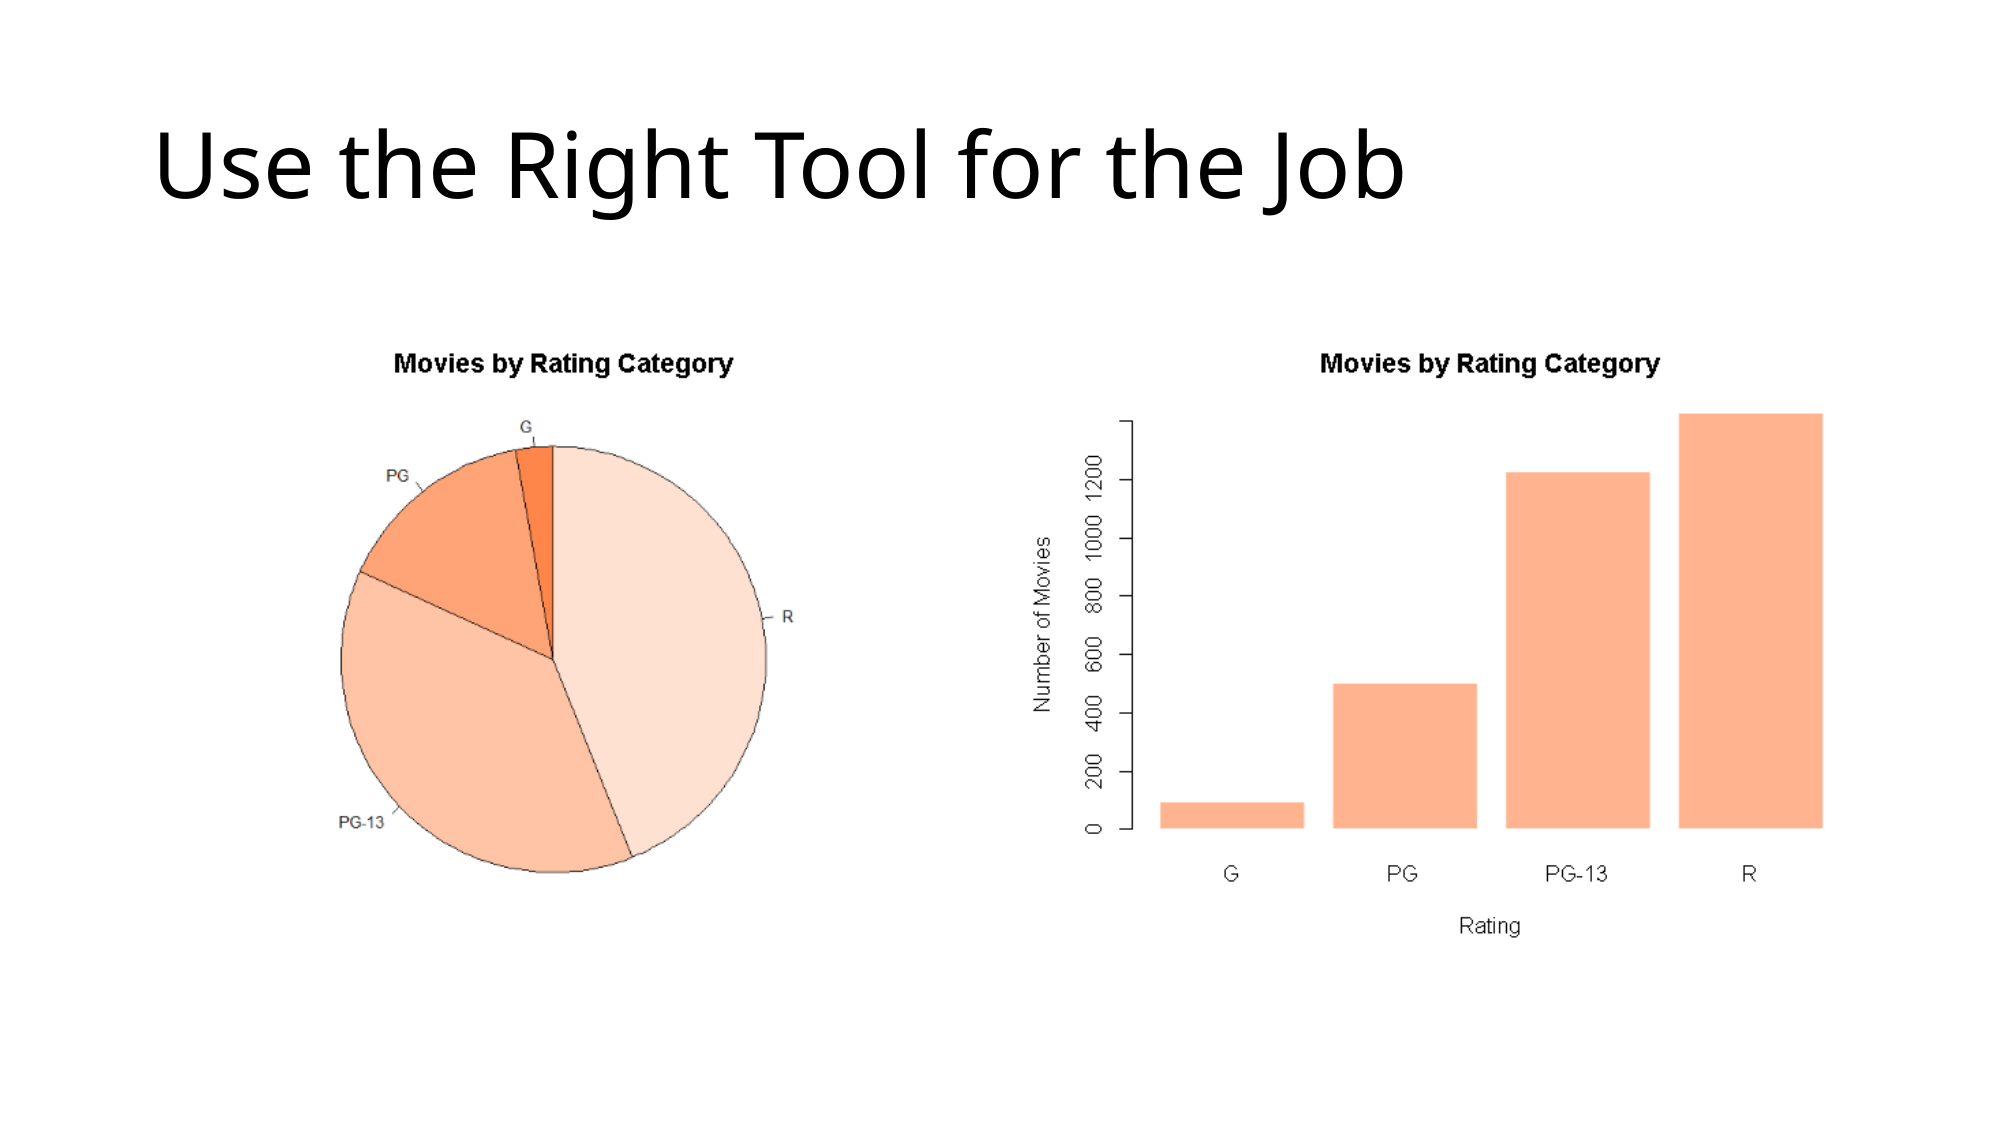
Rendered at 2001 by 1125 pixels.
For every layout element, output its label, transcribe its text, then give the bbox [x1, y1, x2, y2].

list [102, 310, 975, 965]
title Use the Right Tool for the Job [137, 59, 1863, 278]
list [1028, 310, 1902, 965]
